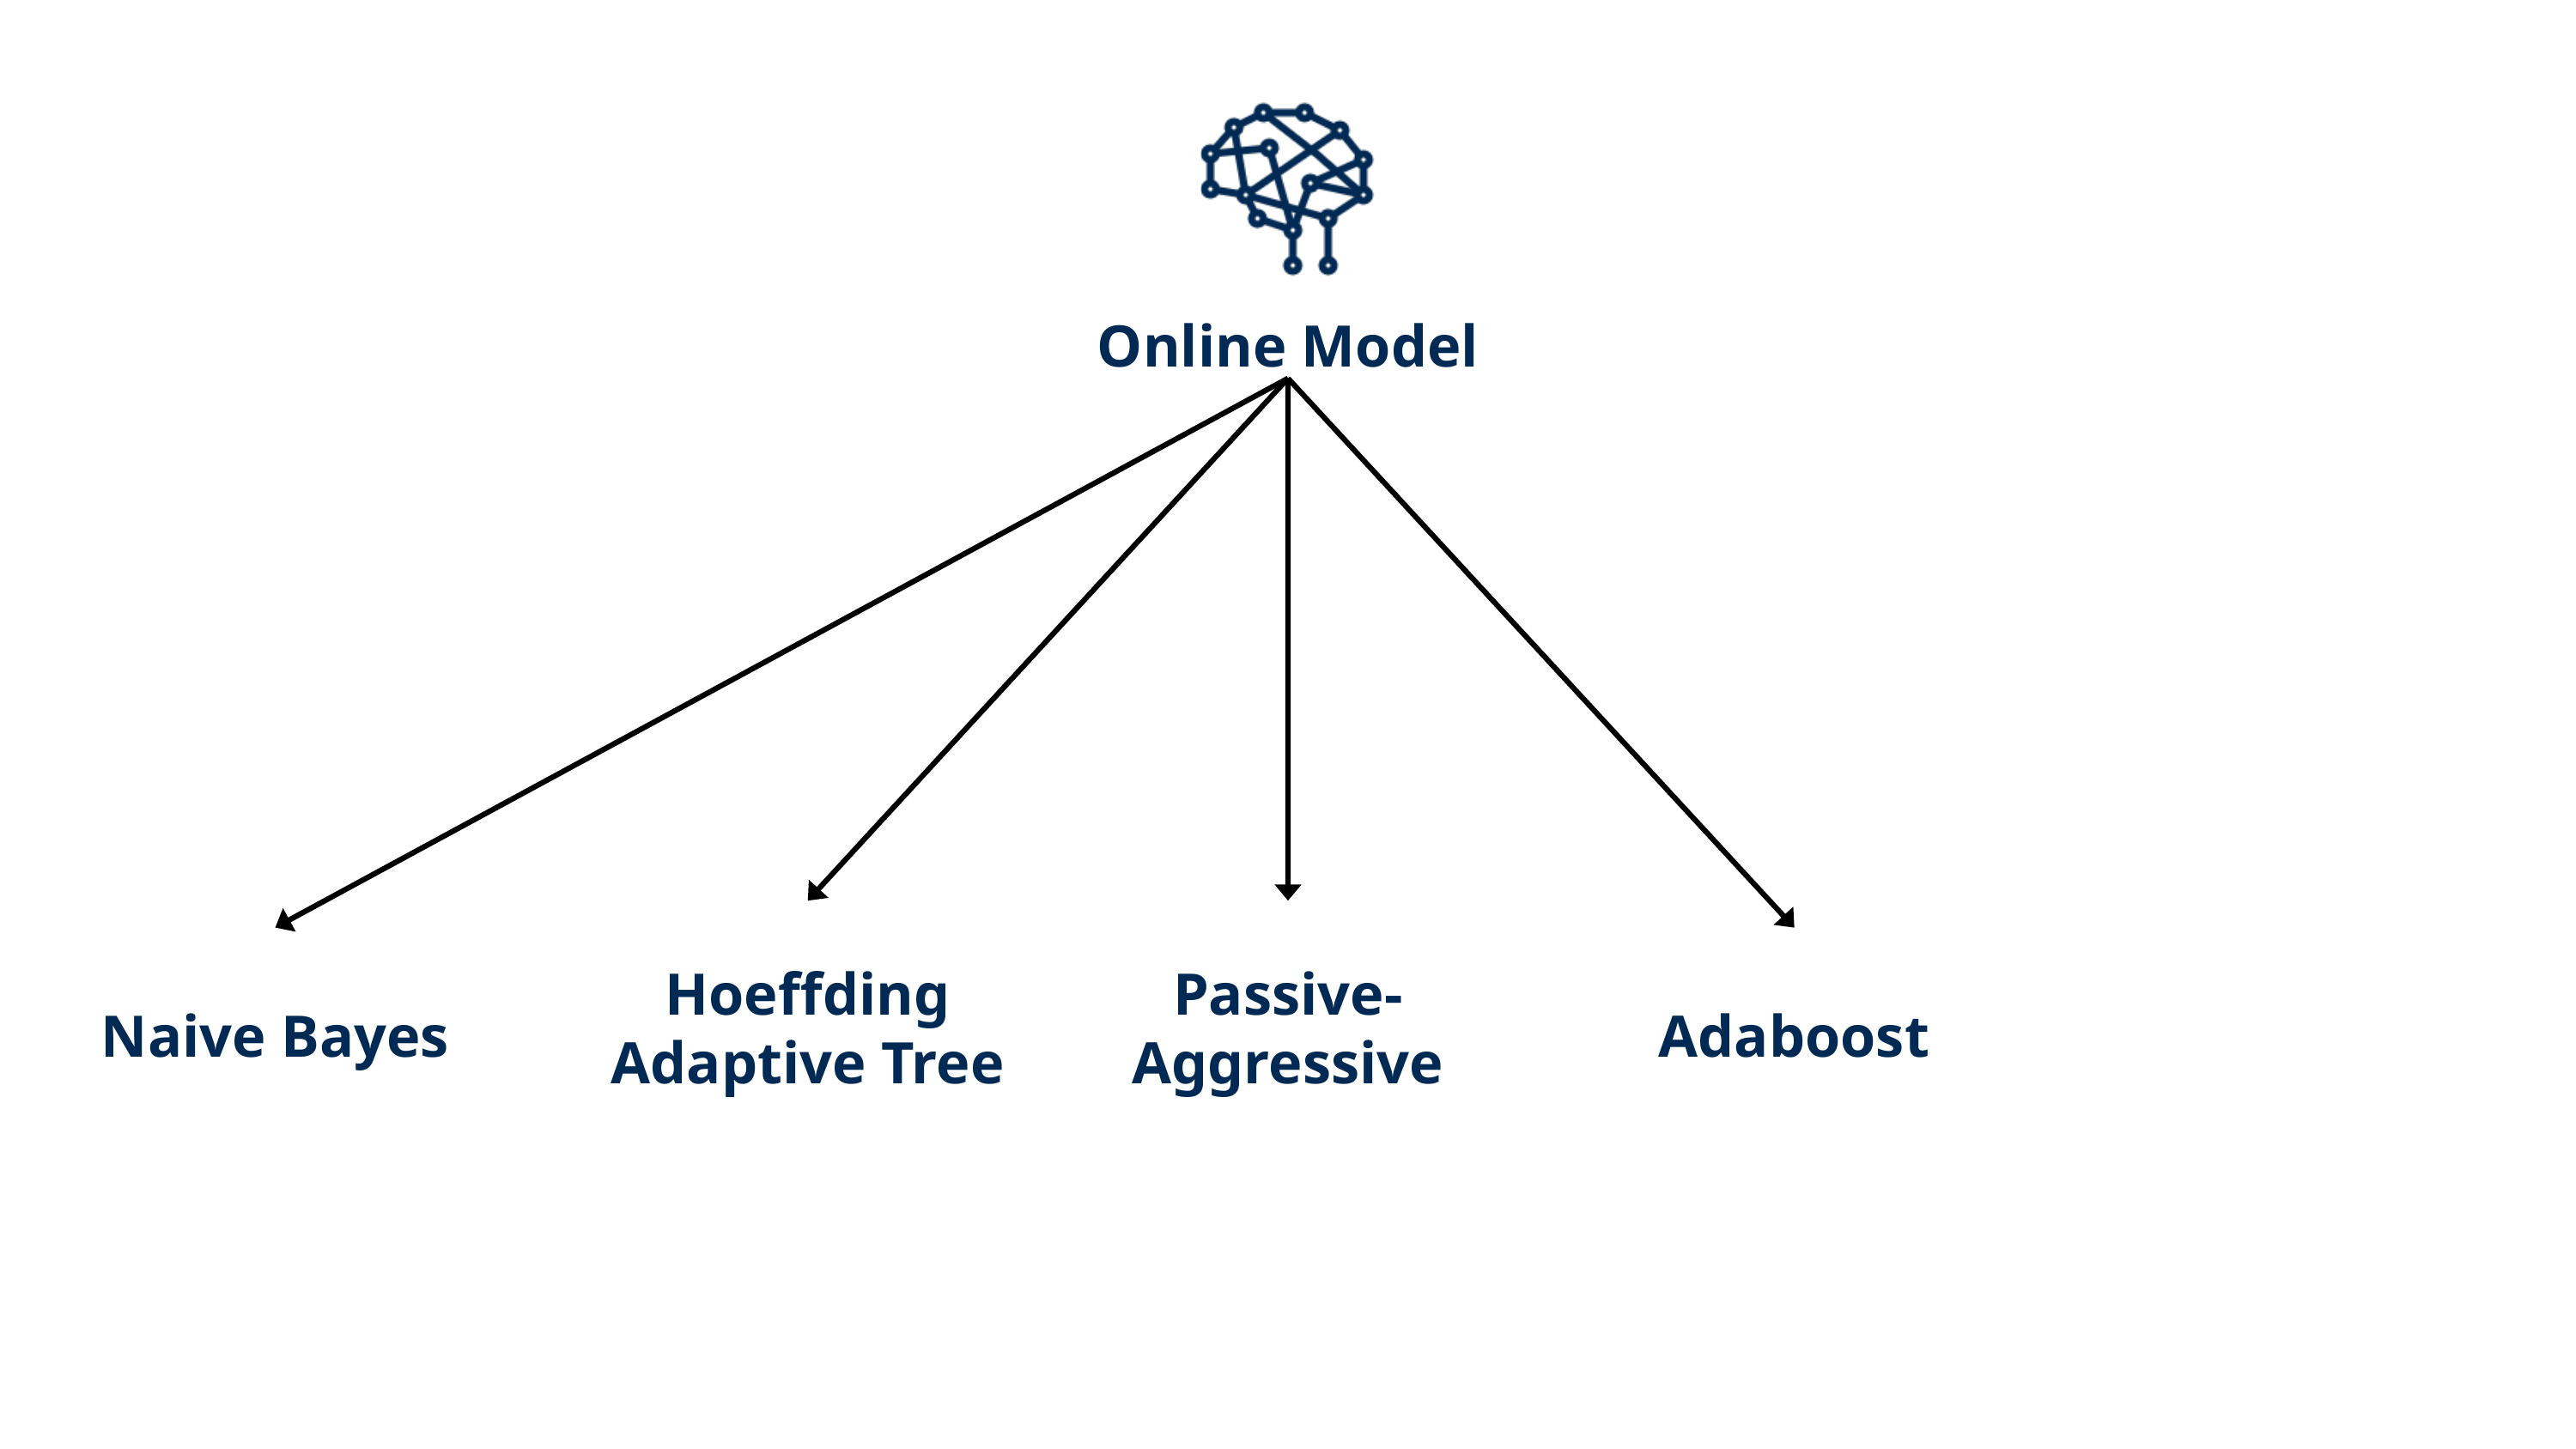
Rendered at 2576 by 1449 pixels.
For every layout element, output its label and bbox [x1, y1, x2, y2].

text_box [77, 100, 1992, 1095]
